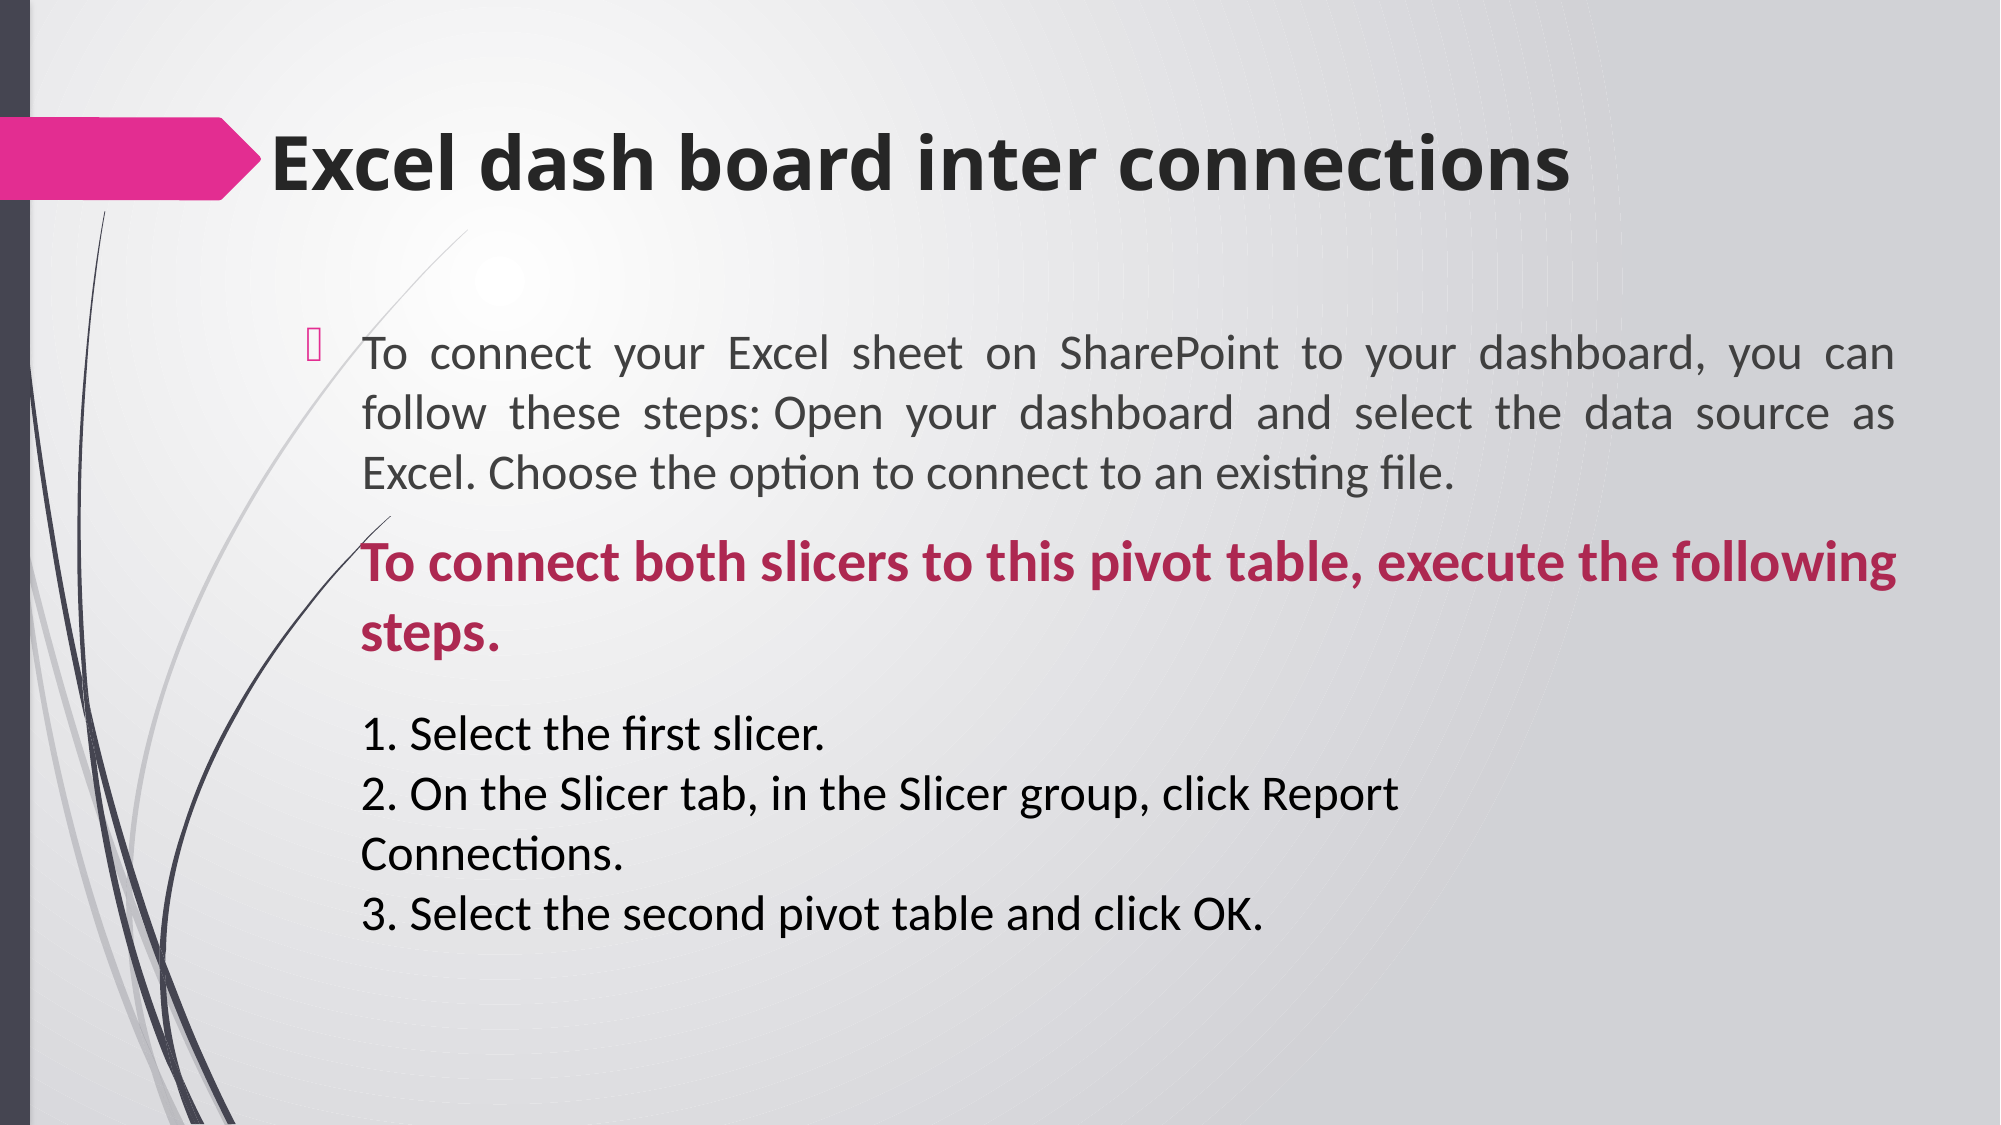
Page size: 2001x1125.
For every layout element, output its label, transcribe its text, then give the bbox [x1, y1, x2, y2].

title Excel dash board inter connections [254, 107, 1717, 238]
text_box To connect both slicers to this pivot table, execute the following steps. [345, 515, 1941, 670]
list To connect your Excel sheet on SharePoint to your dashboard, you can follow these steps: Open your dashboard and select the data source as Excel. Choose the option to connect to an existing file. [290, 312, 1912, 495]
text_box 1. Select the first slicer. 2. On the Slicer tab, in the Slicer group, click Report Connections. 3. Select the second pivot table and click OK. [345, 692, 1625, 948]
